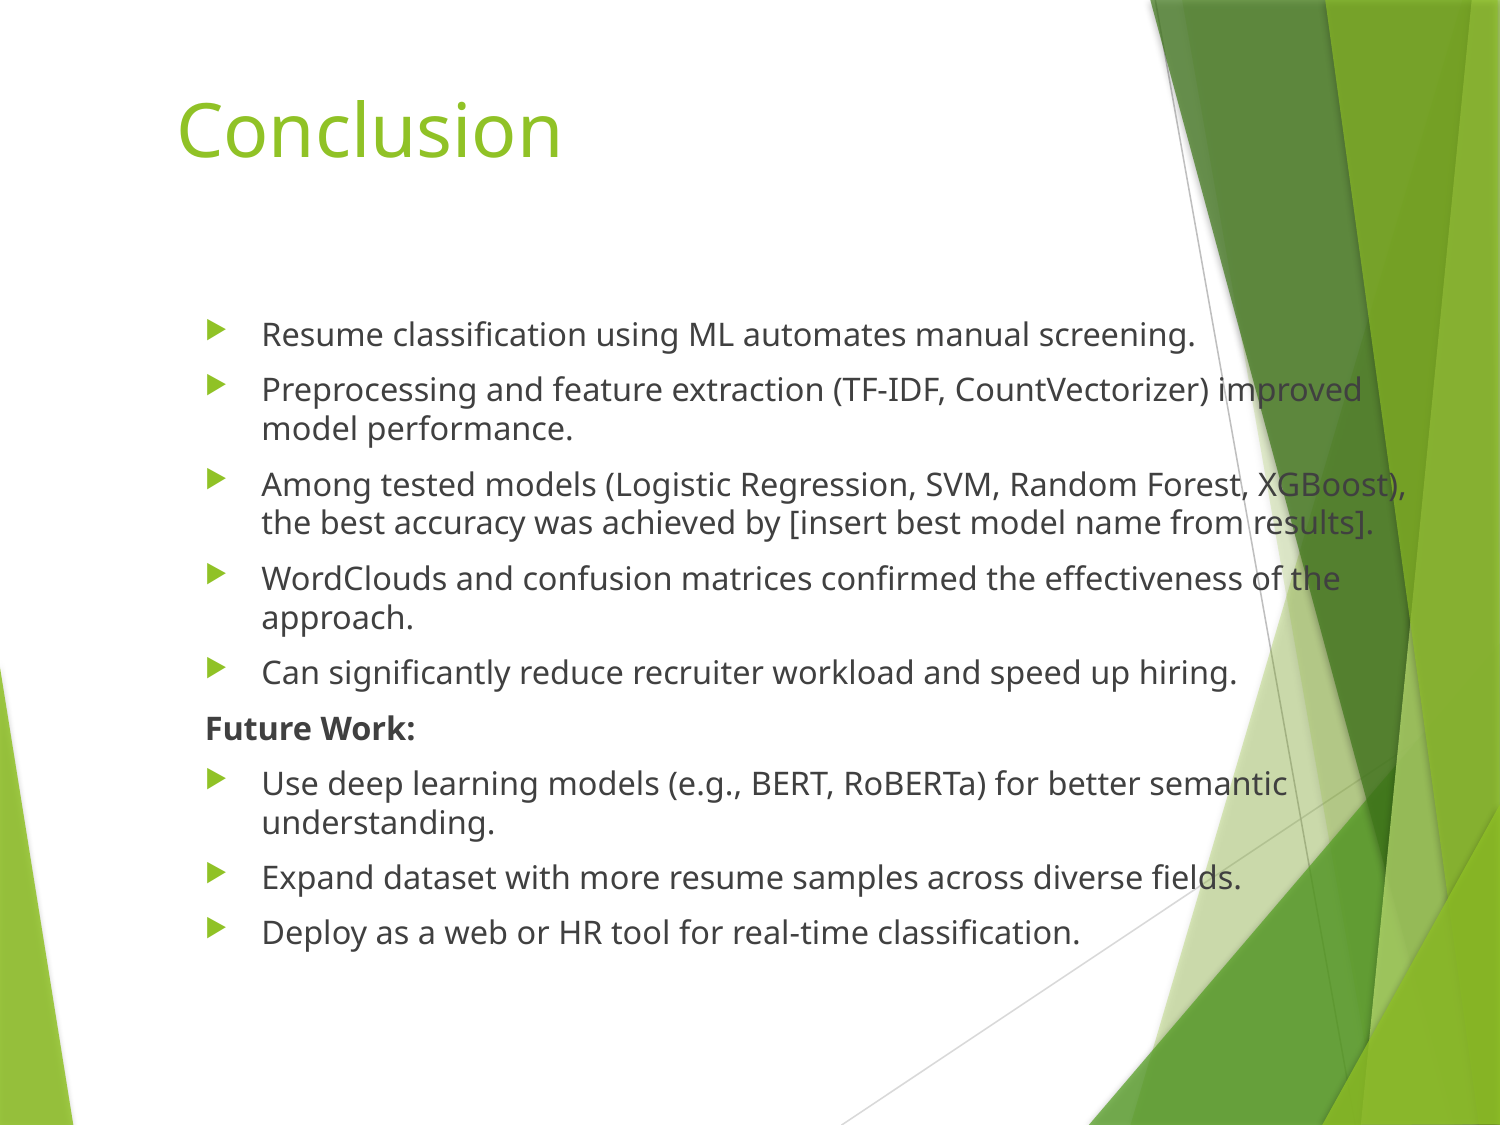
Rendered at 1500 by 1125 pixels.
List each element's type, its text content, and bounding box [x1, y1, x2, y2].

list Resume classification using ML automates manual screening. Preprocessing and feature extraction (TF-IDF, CountVectorizer) improved model performance. Among tested models (Logistic Regression, SVM, Random Forest, XGBoost), the best accuracy was achieved by [insert best model name from results]. WordClouds and confusion matrices confirmed the effectiveness of the approach. Can significantly reduce recruiter workload and speed up hiring. Future Work: Use deep learning models (e.g., BERT, RoBERTa) for better semantic understanding. Expand dataset with more resume samples across diverse fields. Deploy as a web or HR tool for real-time classification. [189, 306, 1454, 960]
title Conclusion [161, 75, 1425, 217]
